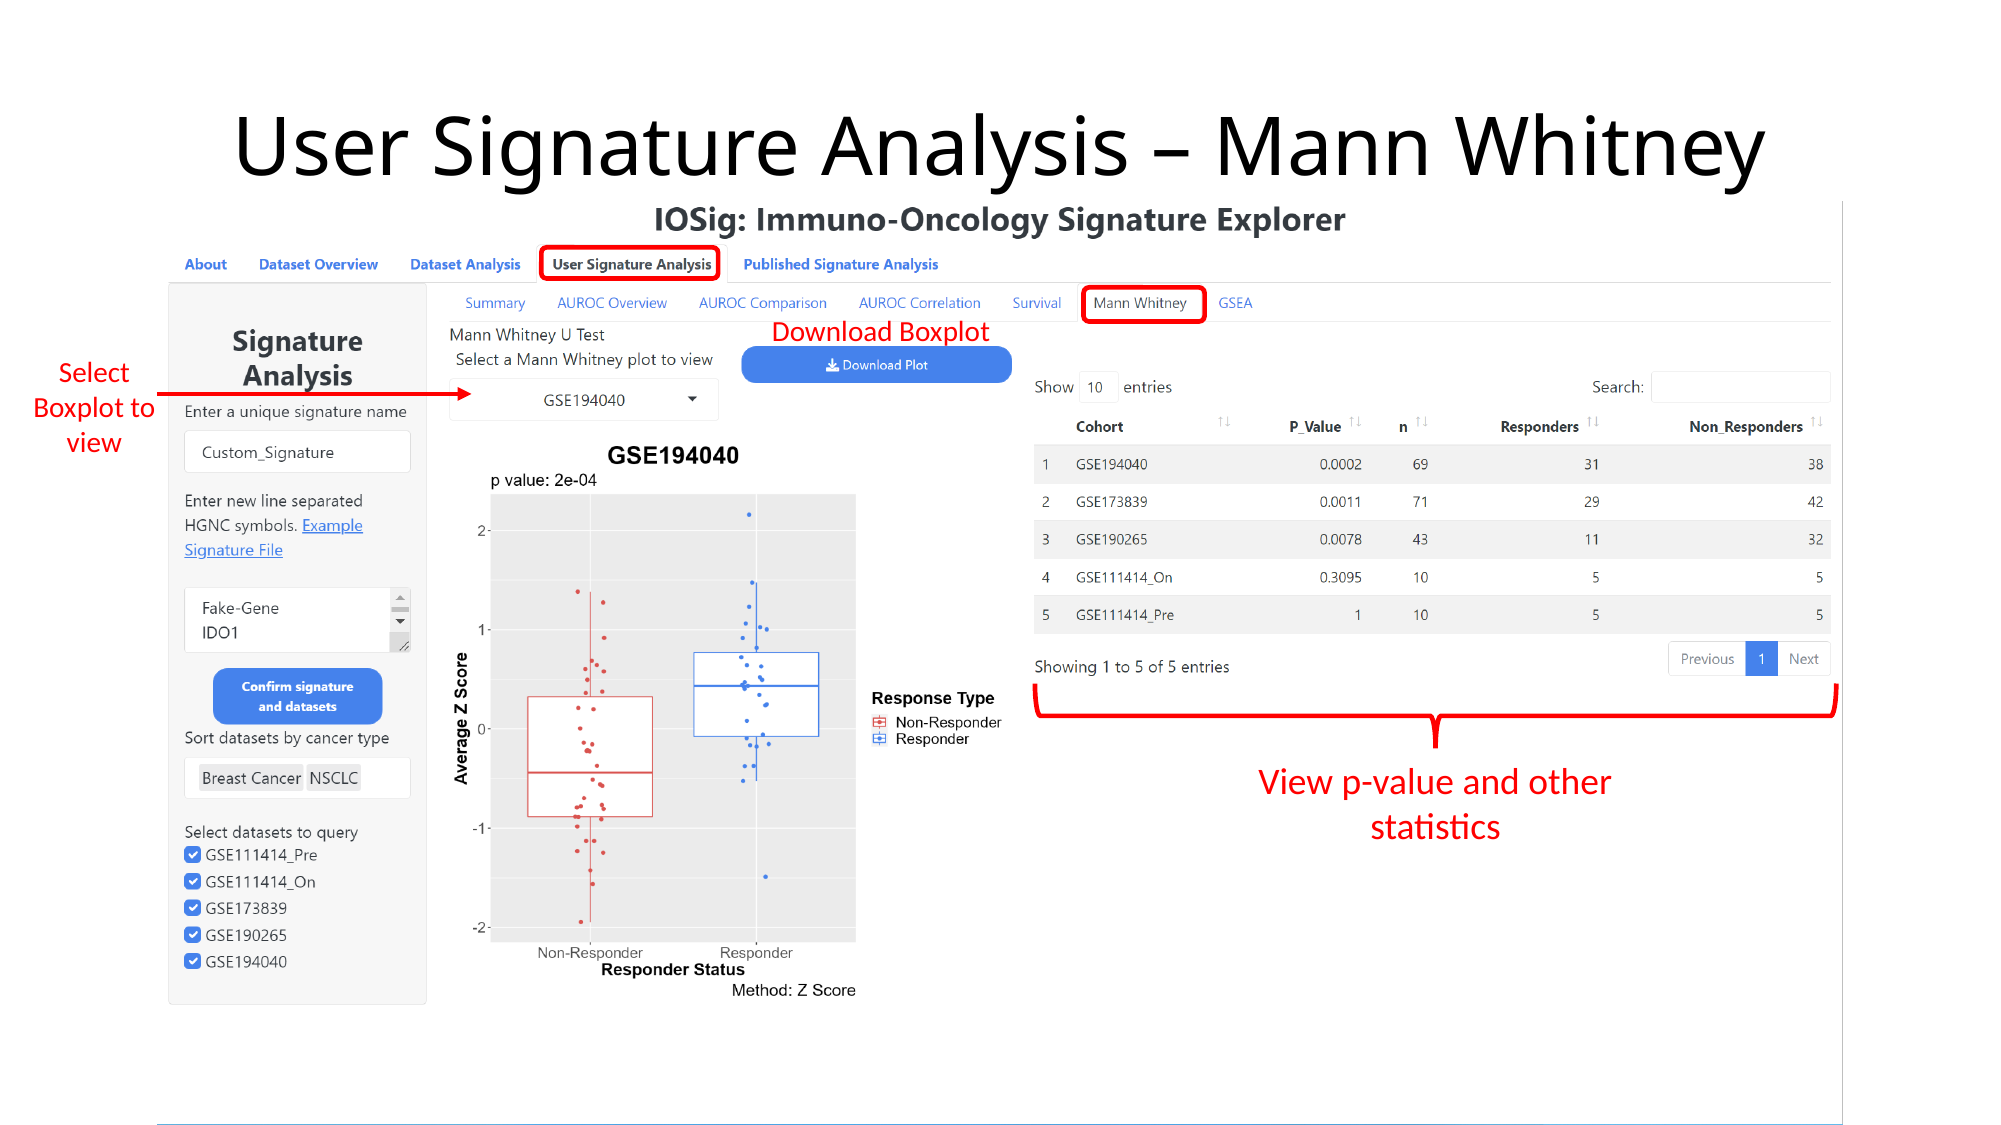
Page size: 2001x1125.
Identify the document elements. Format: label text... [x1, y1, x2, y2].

picture [156, 201, 1843, 1125]
title User Signature Analysis – Mann Whitney [137, 47, 1863, 201]
text_box Select Boxplot to view [1, 345, 156, 466]
